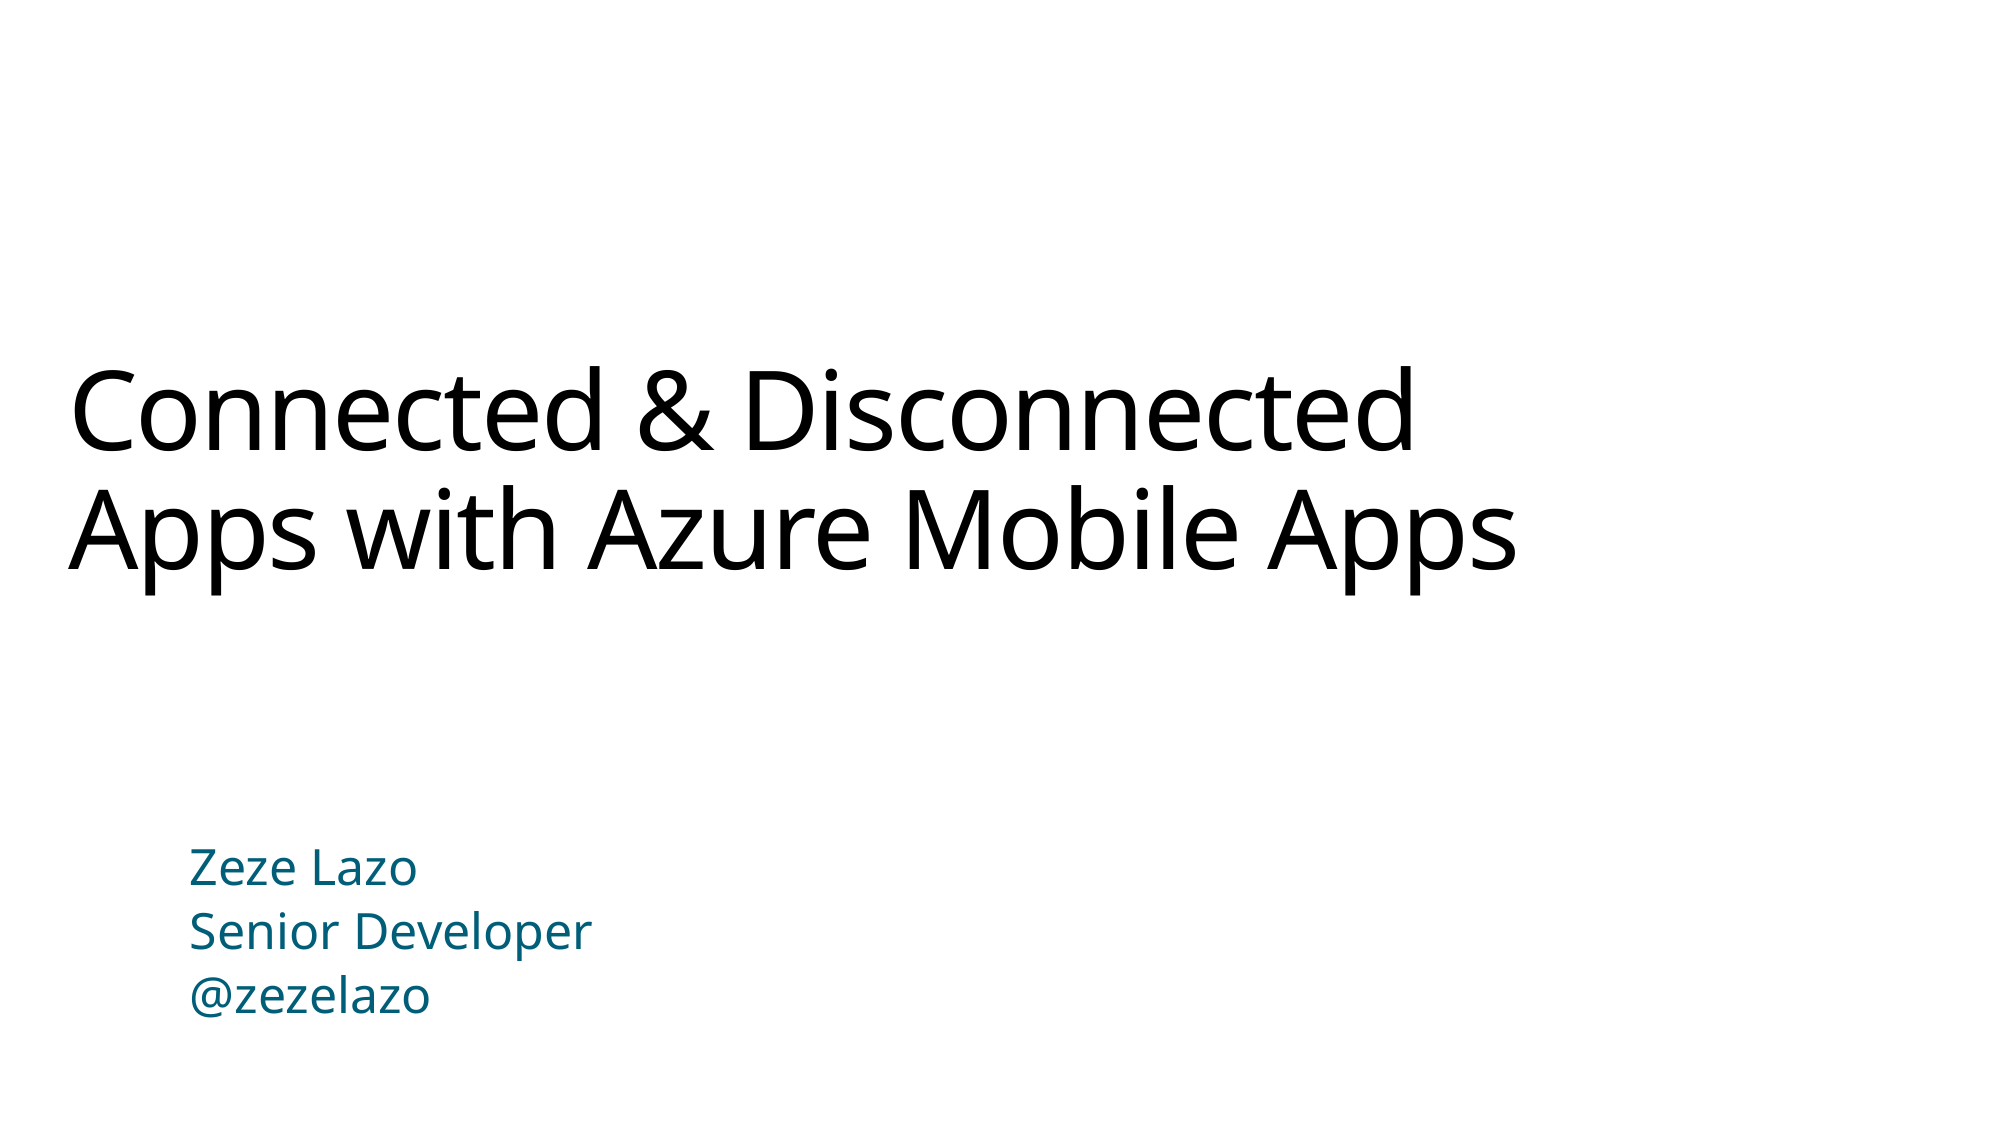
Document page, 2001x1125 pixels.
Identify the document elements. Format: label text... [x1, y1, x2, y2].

text_box Zeze Lazo Senior Developer @zezelazo [174, 834, 1646, 1032]
title Connected & Disconnected Apps with Azure Mobile Apps [44, 340, 1956, 636]
